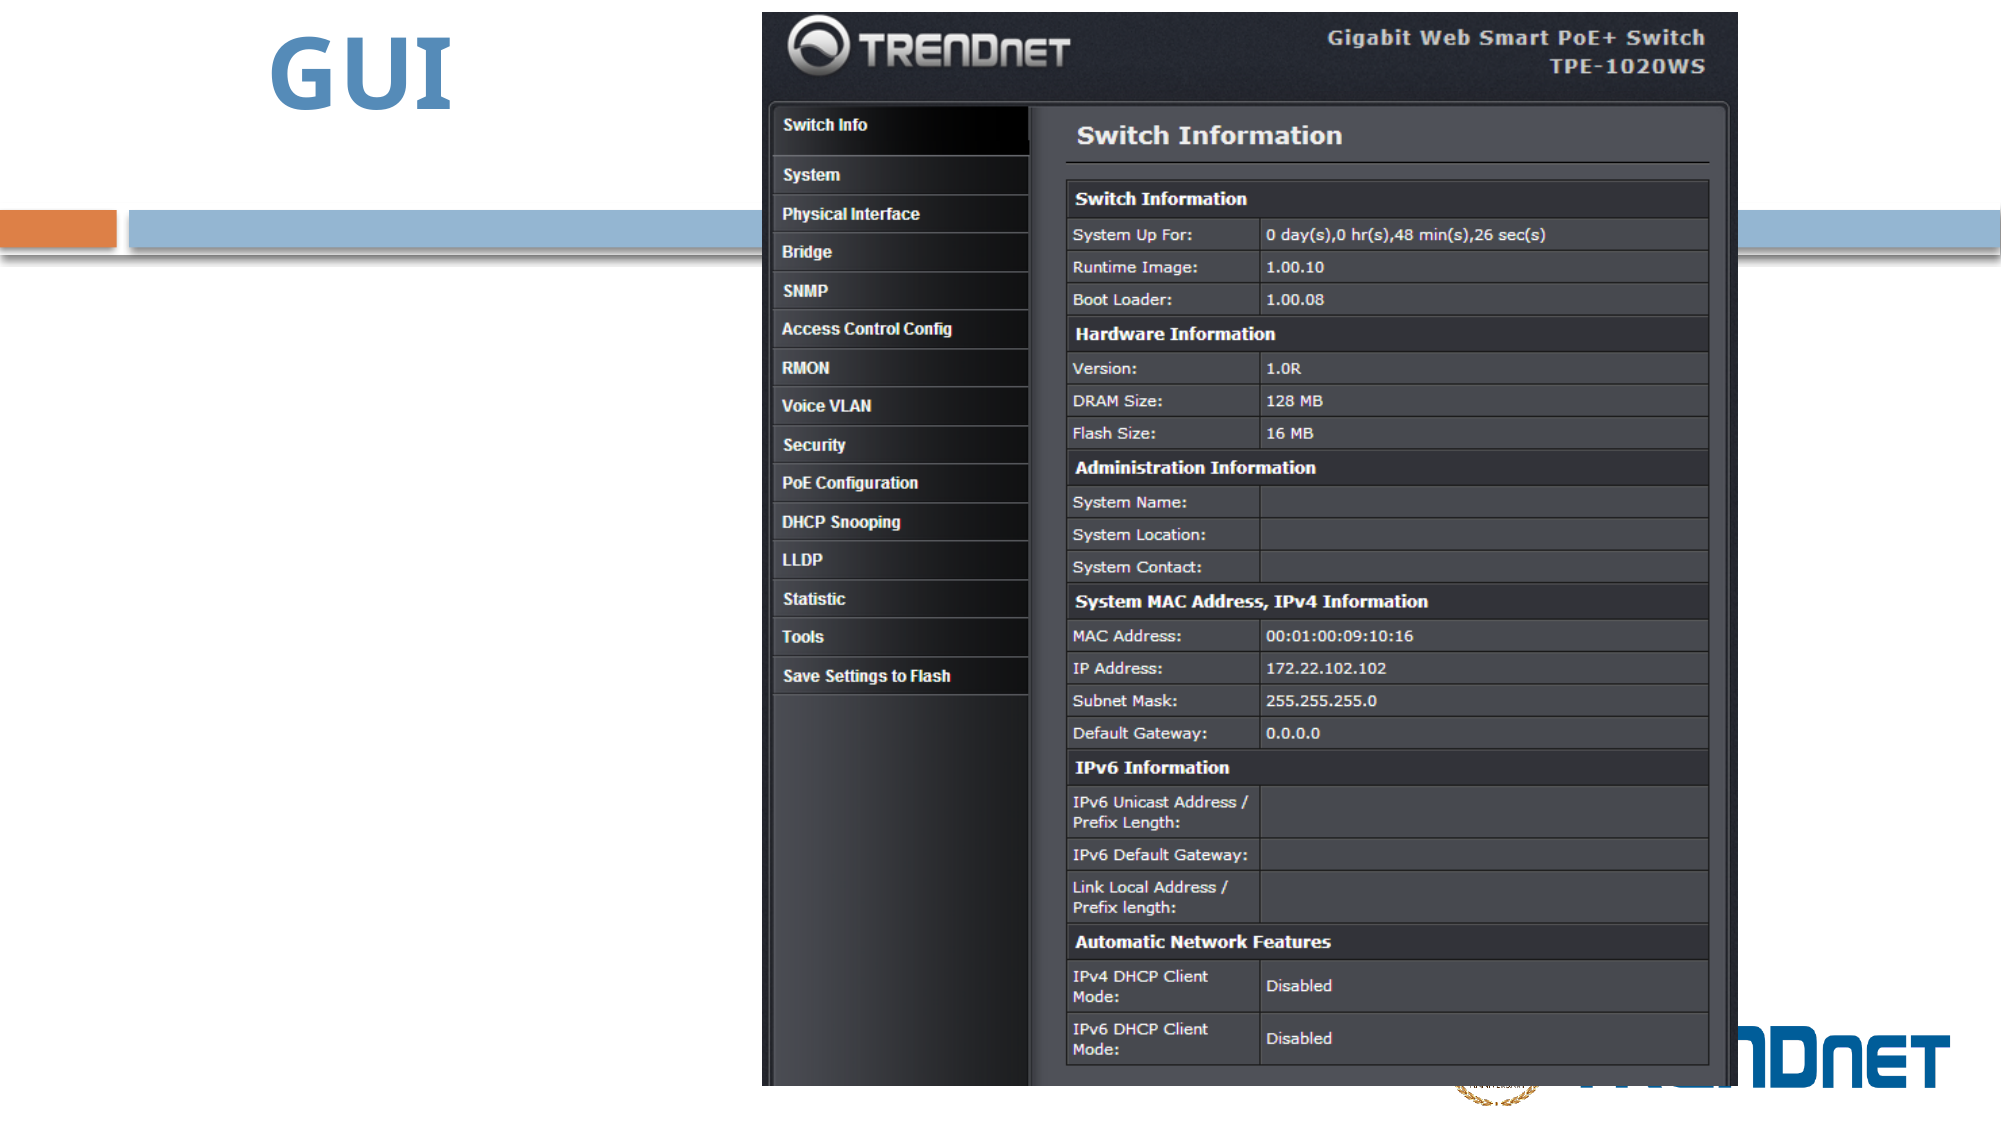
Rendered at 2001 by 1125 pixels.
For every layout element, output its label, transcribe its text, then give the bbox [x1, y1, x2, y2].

text_box GUI [251, 1, 1325, 137]
picture [762, 12, 1951, 1106]
